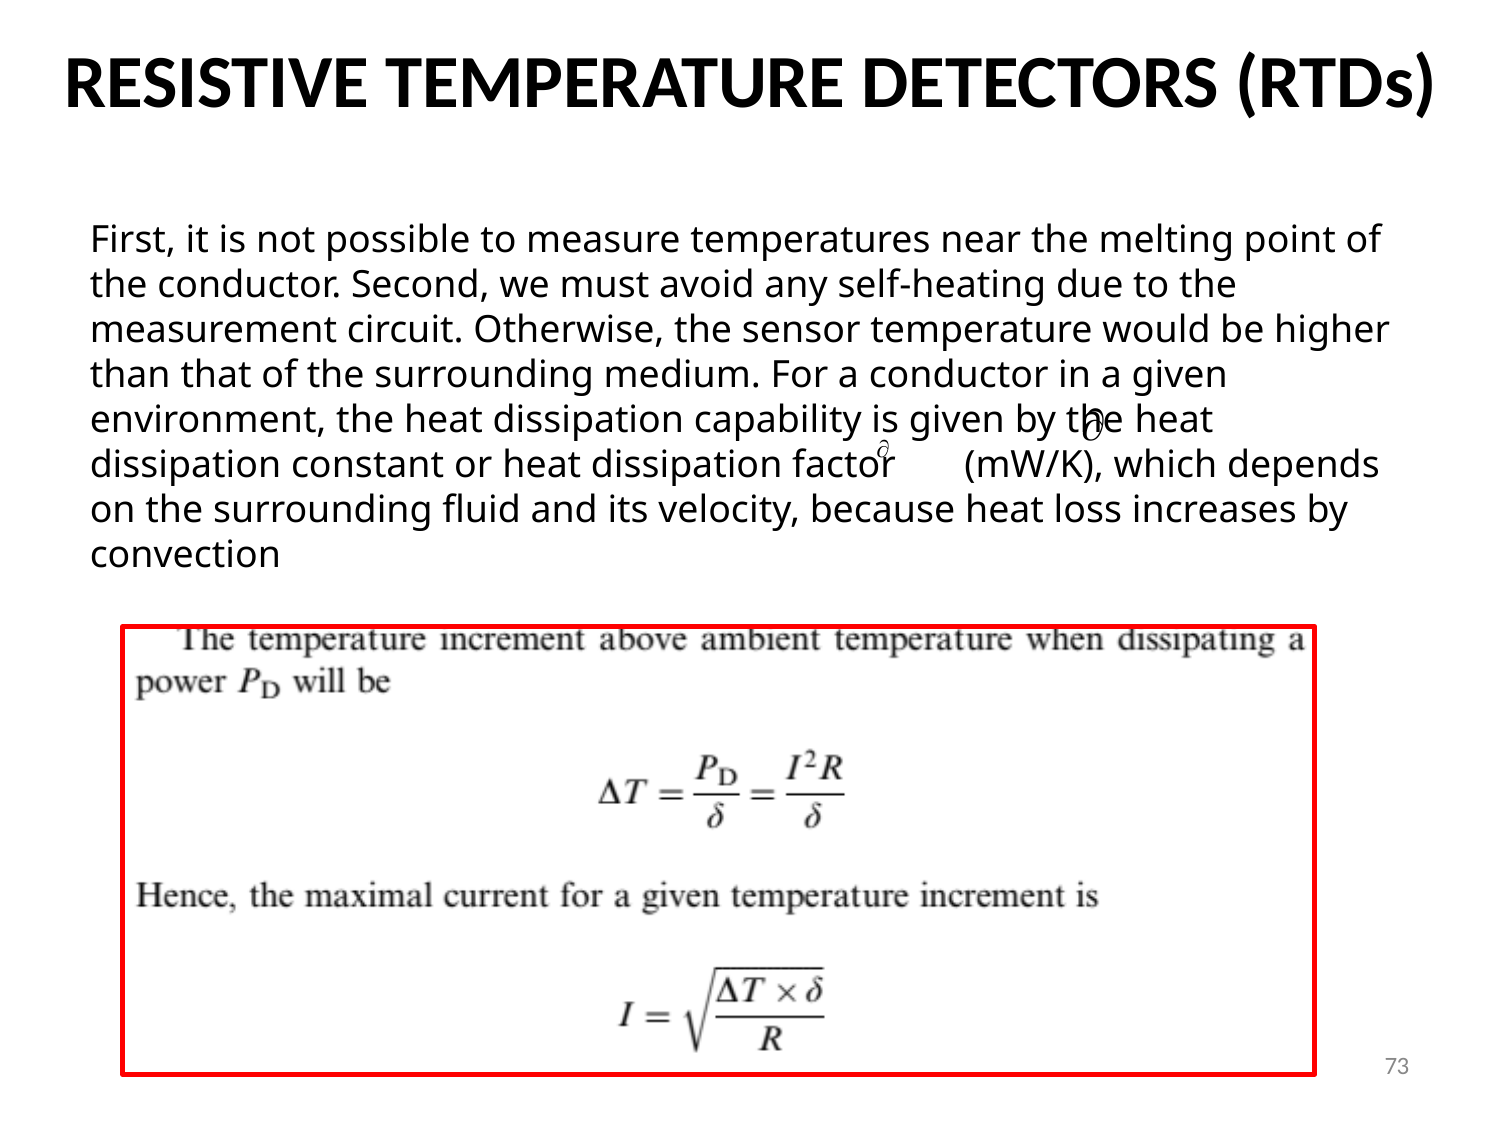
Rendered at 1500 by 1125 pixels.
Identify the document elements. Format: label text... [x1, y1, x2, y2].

slide_number 73 [1378, 1049, 1419, 1125]
picture [124, 628, 1313, 1073]
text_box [1074, 397, 1113, 452]
text_box RESISTIVE TEMPERATURE DETECTORS (RTDs) [24, 30, 1475, 123]
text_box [872, 434, 894, 465]
text_box First, it is not possible to measure temperatures near the melting point of the conductor. Second, we must avoid any self-heating due to the measurement circuit. Otherwise, the sensor temperature would be higher than that of the surrounding medium. For a conductor in a given environment, the heat dissipation capability is given by the heat dissipation constant or heat dissipation factor (mW/K), which depends on the surrounding fluid and its velocity, because heat loss increases by convection [74, 207, 1425, 628]
